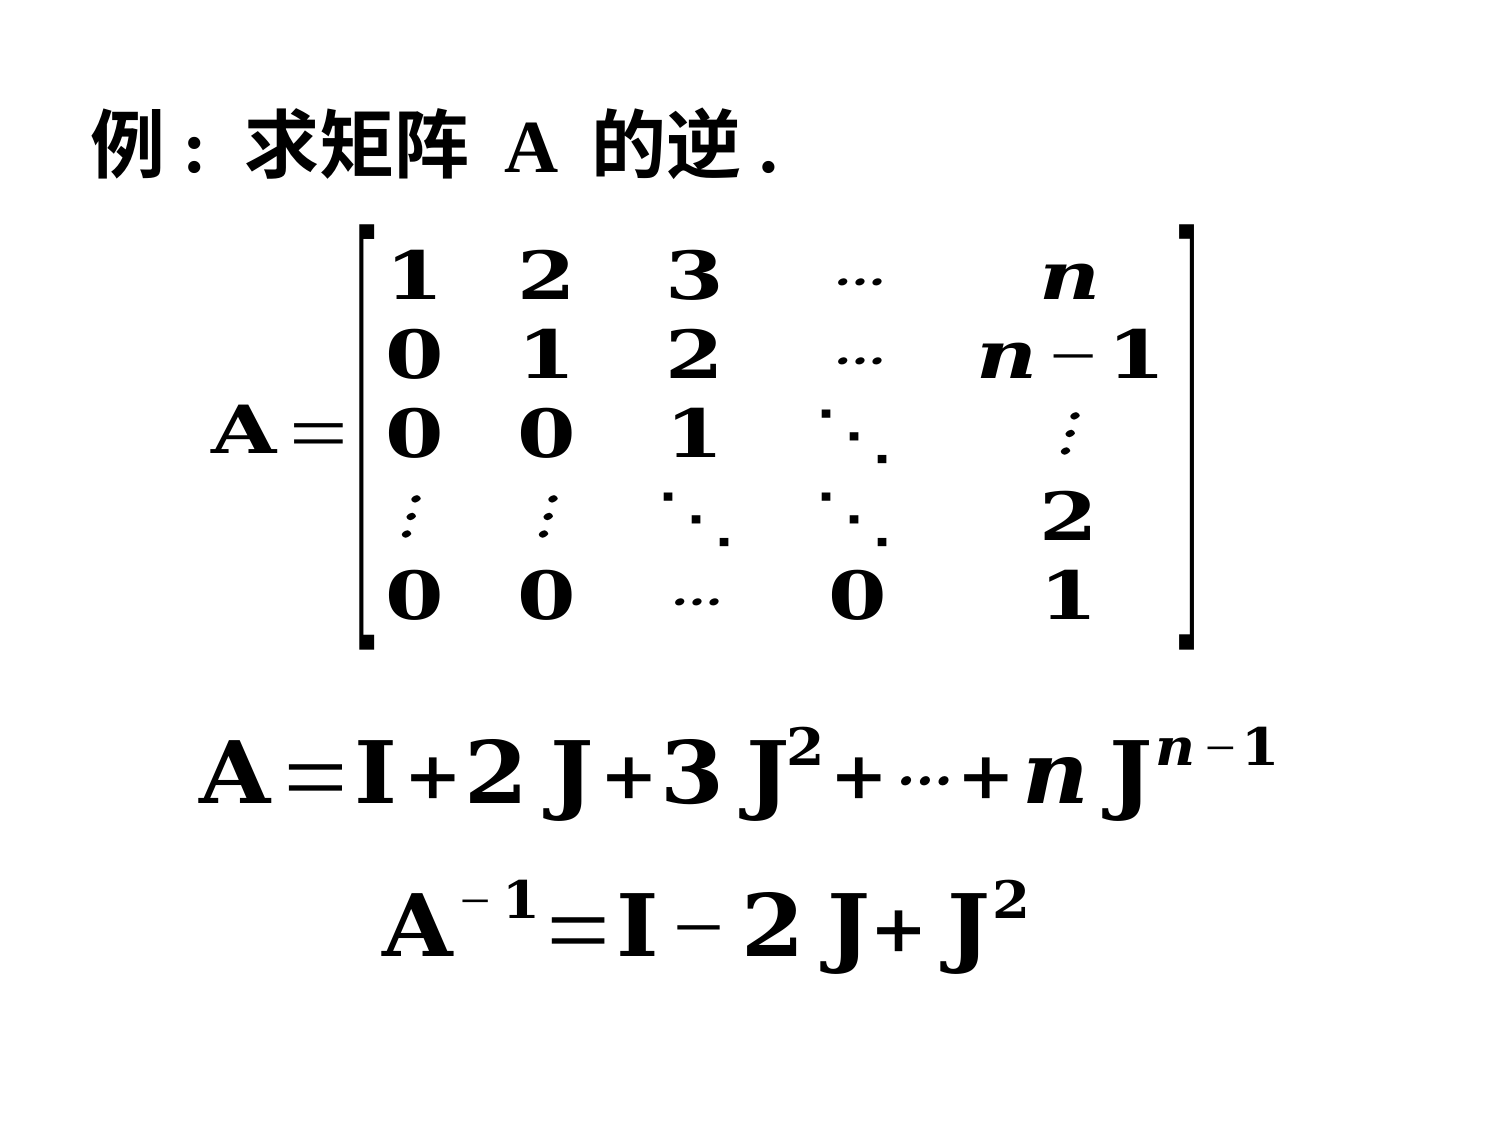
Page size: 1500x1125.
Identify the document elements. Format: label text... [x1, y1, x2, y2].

list 例: 求矩阵 A 的逆. [75, 90, 1425, 1005]
